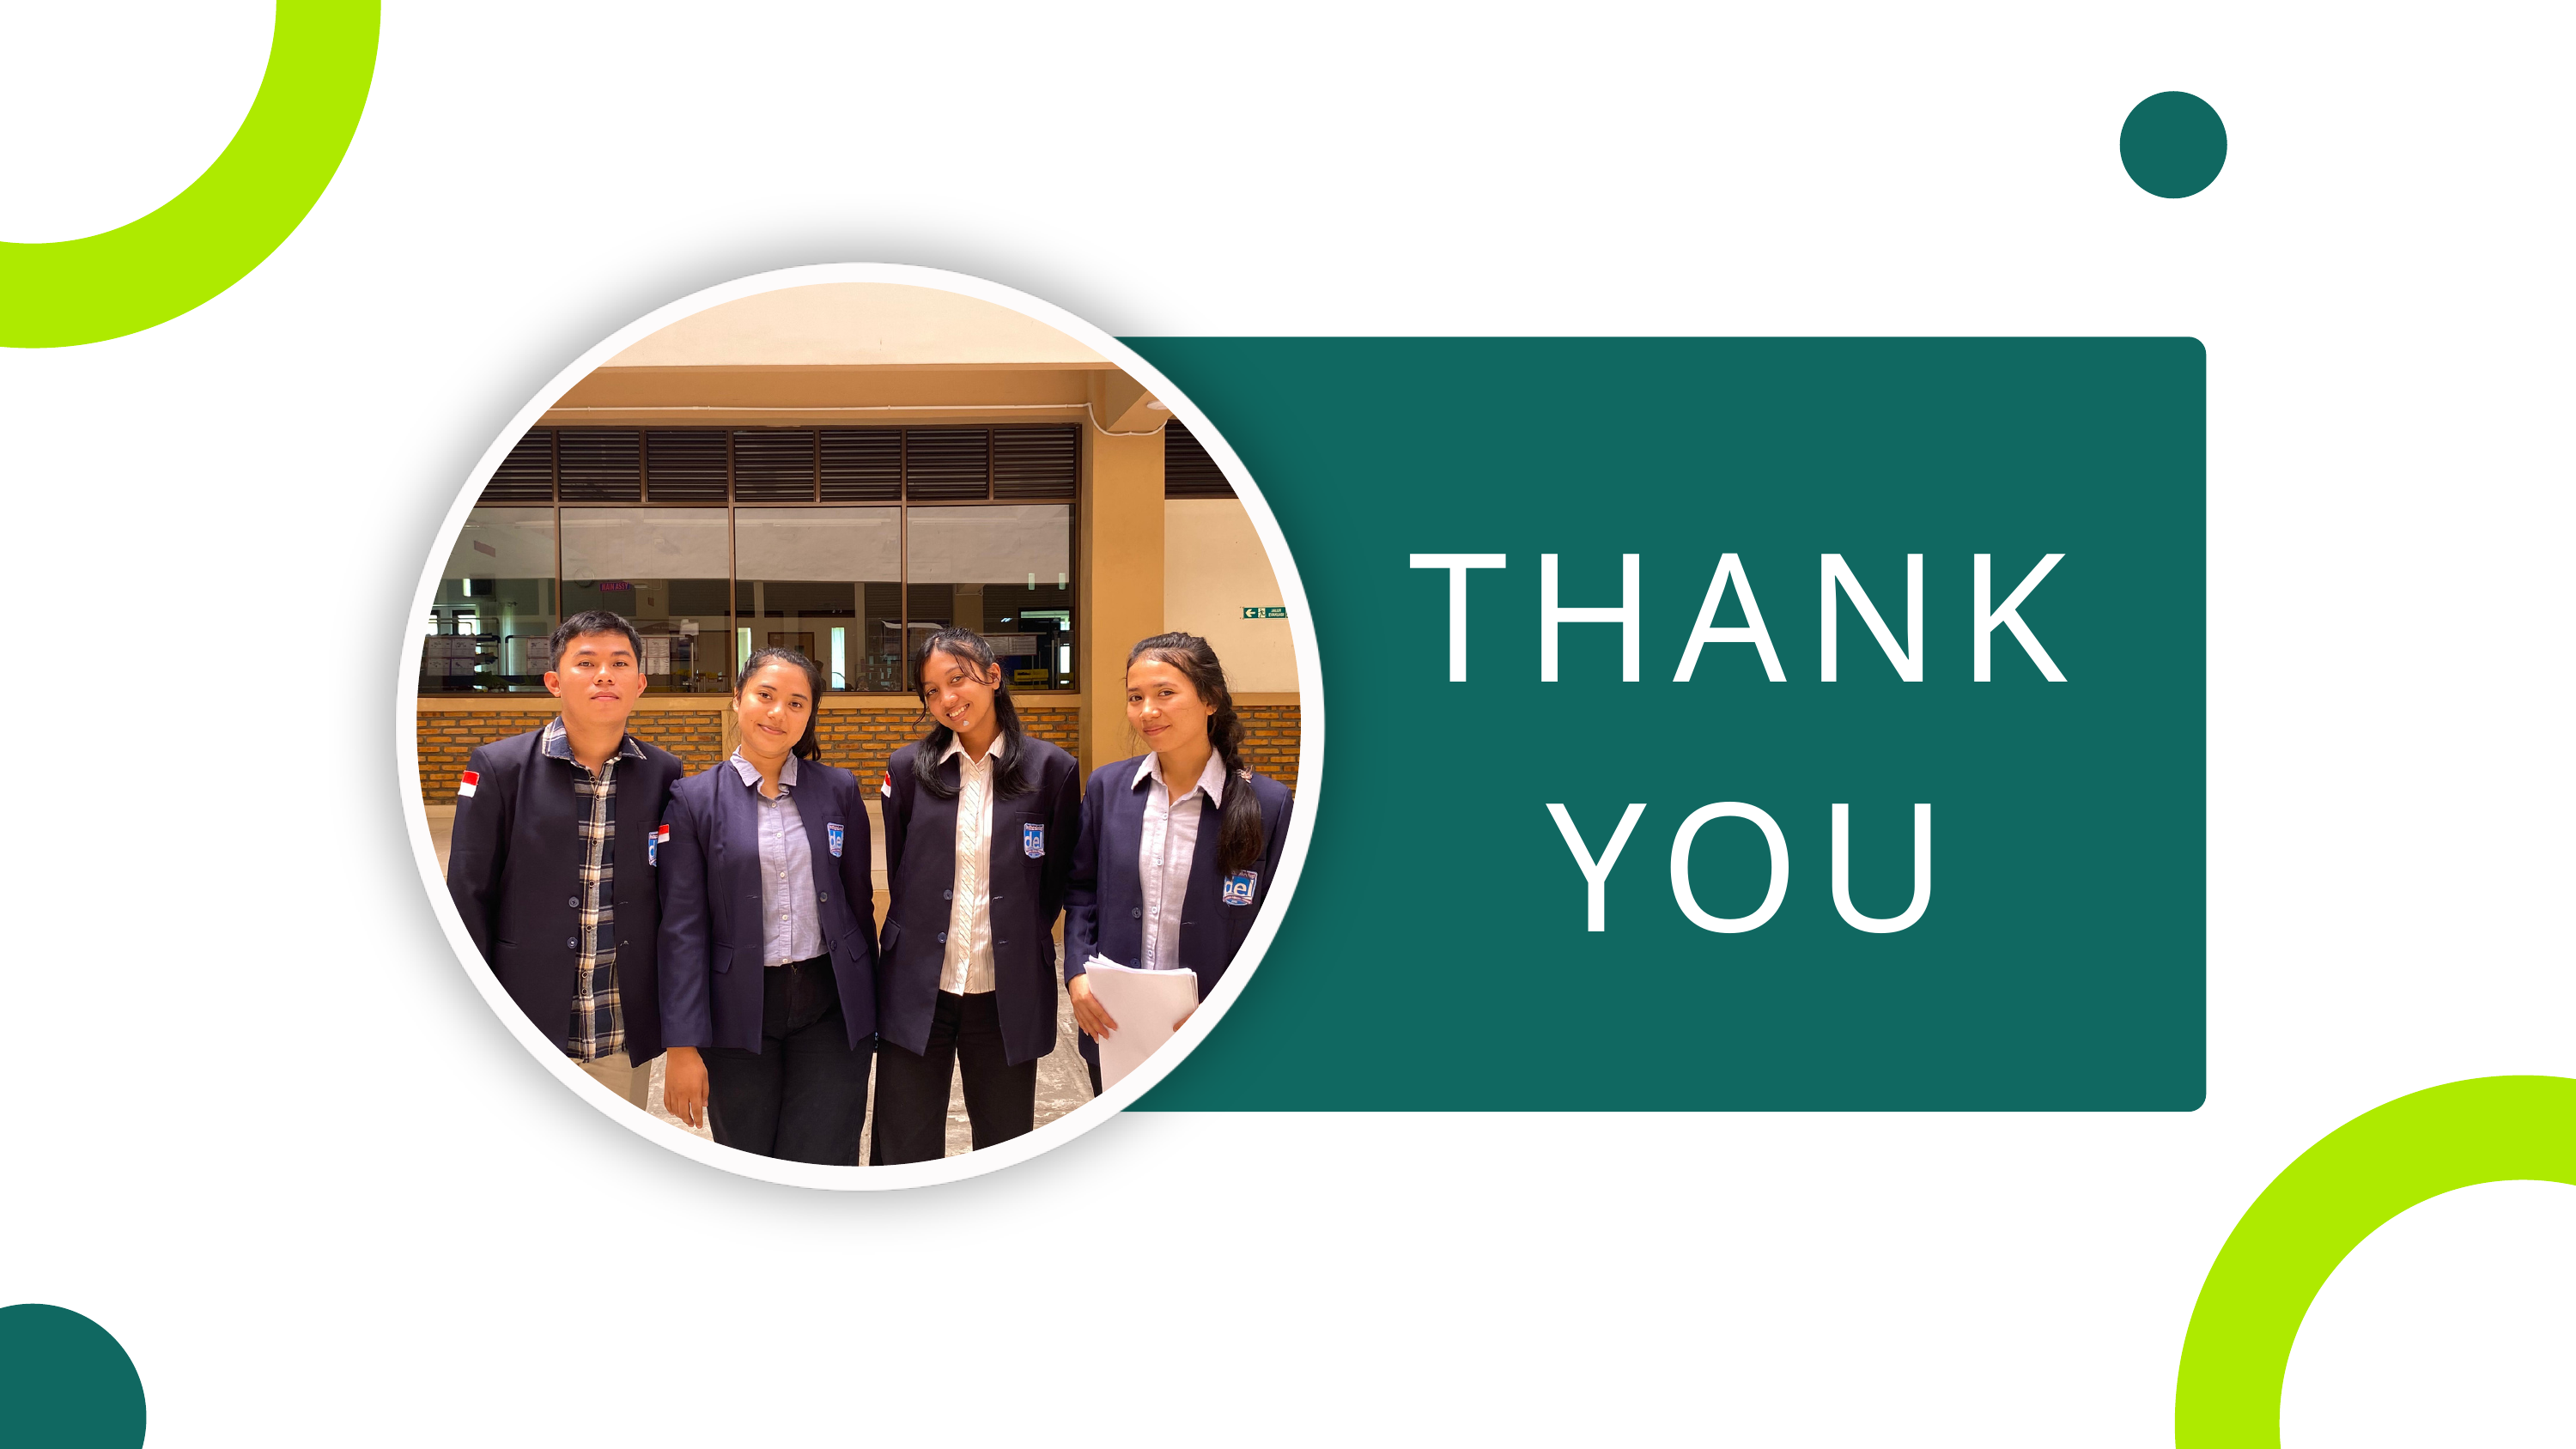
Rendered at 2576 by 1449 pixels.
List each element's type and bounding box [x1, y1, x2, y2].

text_box [0, 1303, 147, 1449]
text_box [0, 0, 329, 296]
text_box [2119, 90, 2227, 199]
text_box [328, 194, 1389, 1255]
text_box [1305, 336, 2207, 1113]
text_box [2227, 1127, 2576, 1449]
text_box [416, 282, 1302, 1167]
